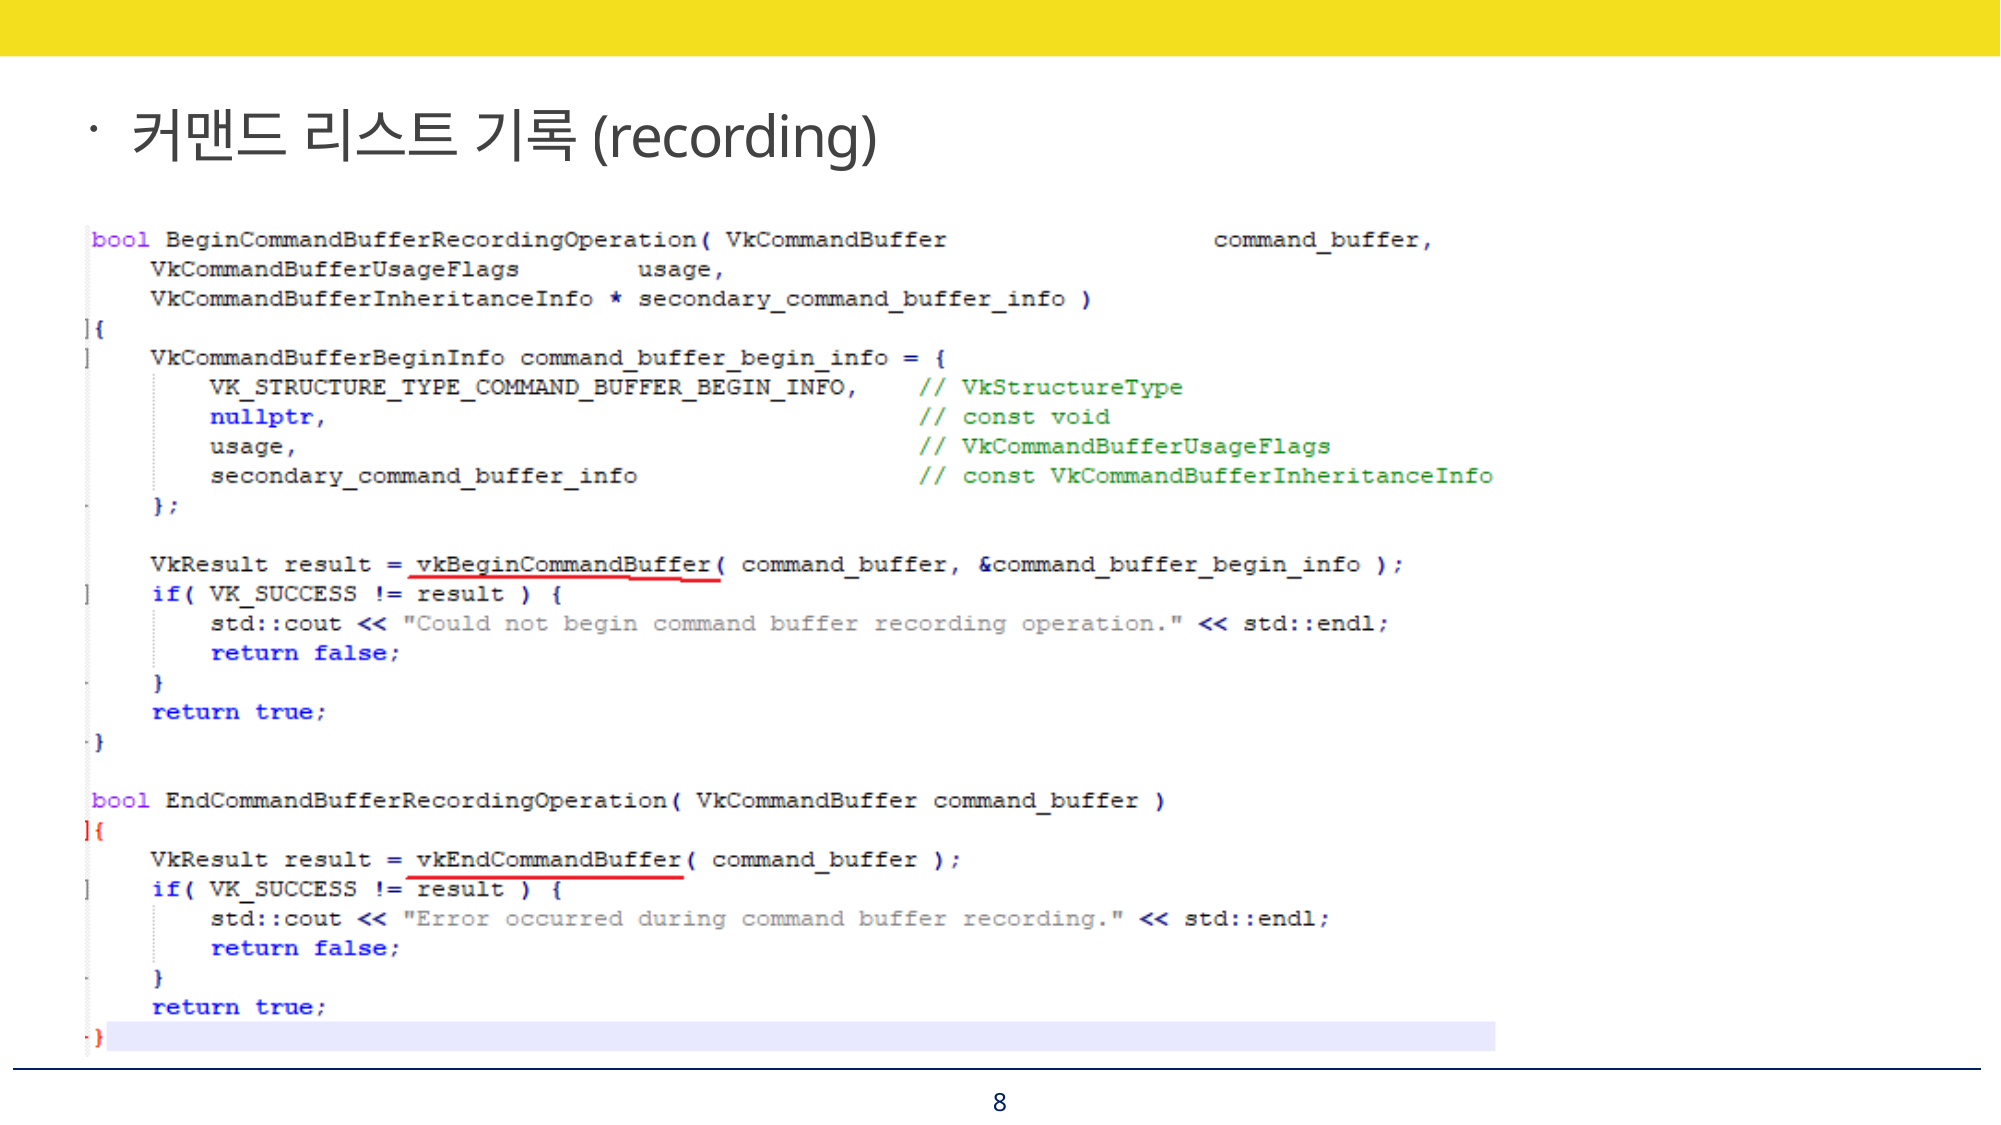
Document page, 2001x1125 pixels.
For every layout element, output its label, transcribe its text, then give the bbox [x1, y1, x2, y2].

slide_number 8 [916, 1078, 1084, 1125]
picture [84, 225, 1505, 1058]
list 커맨드 리스트 기록(recording) [85, 107, 1915, 1049]
